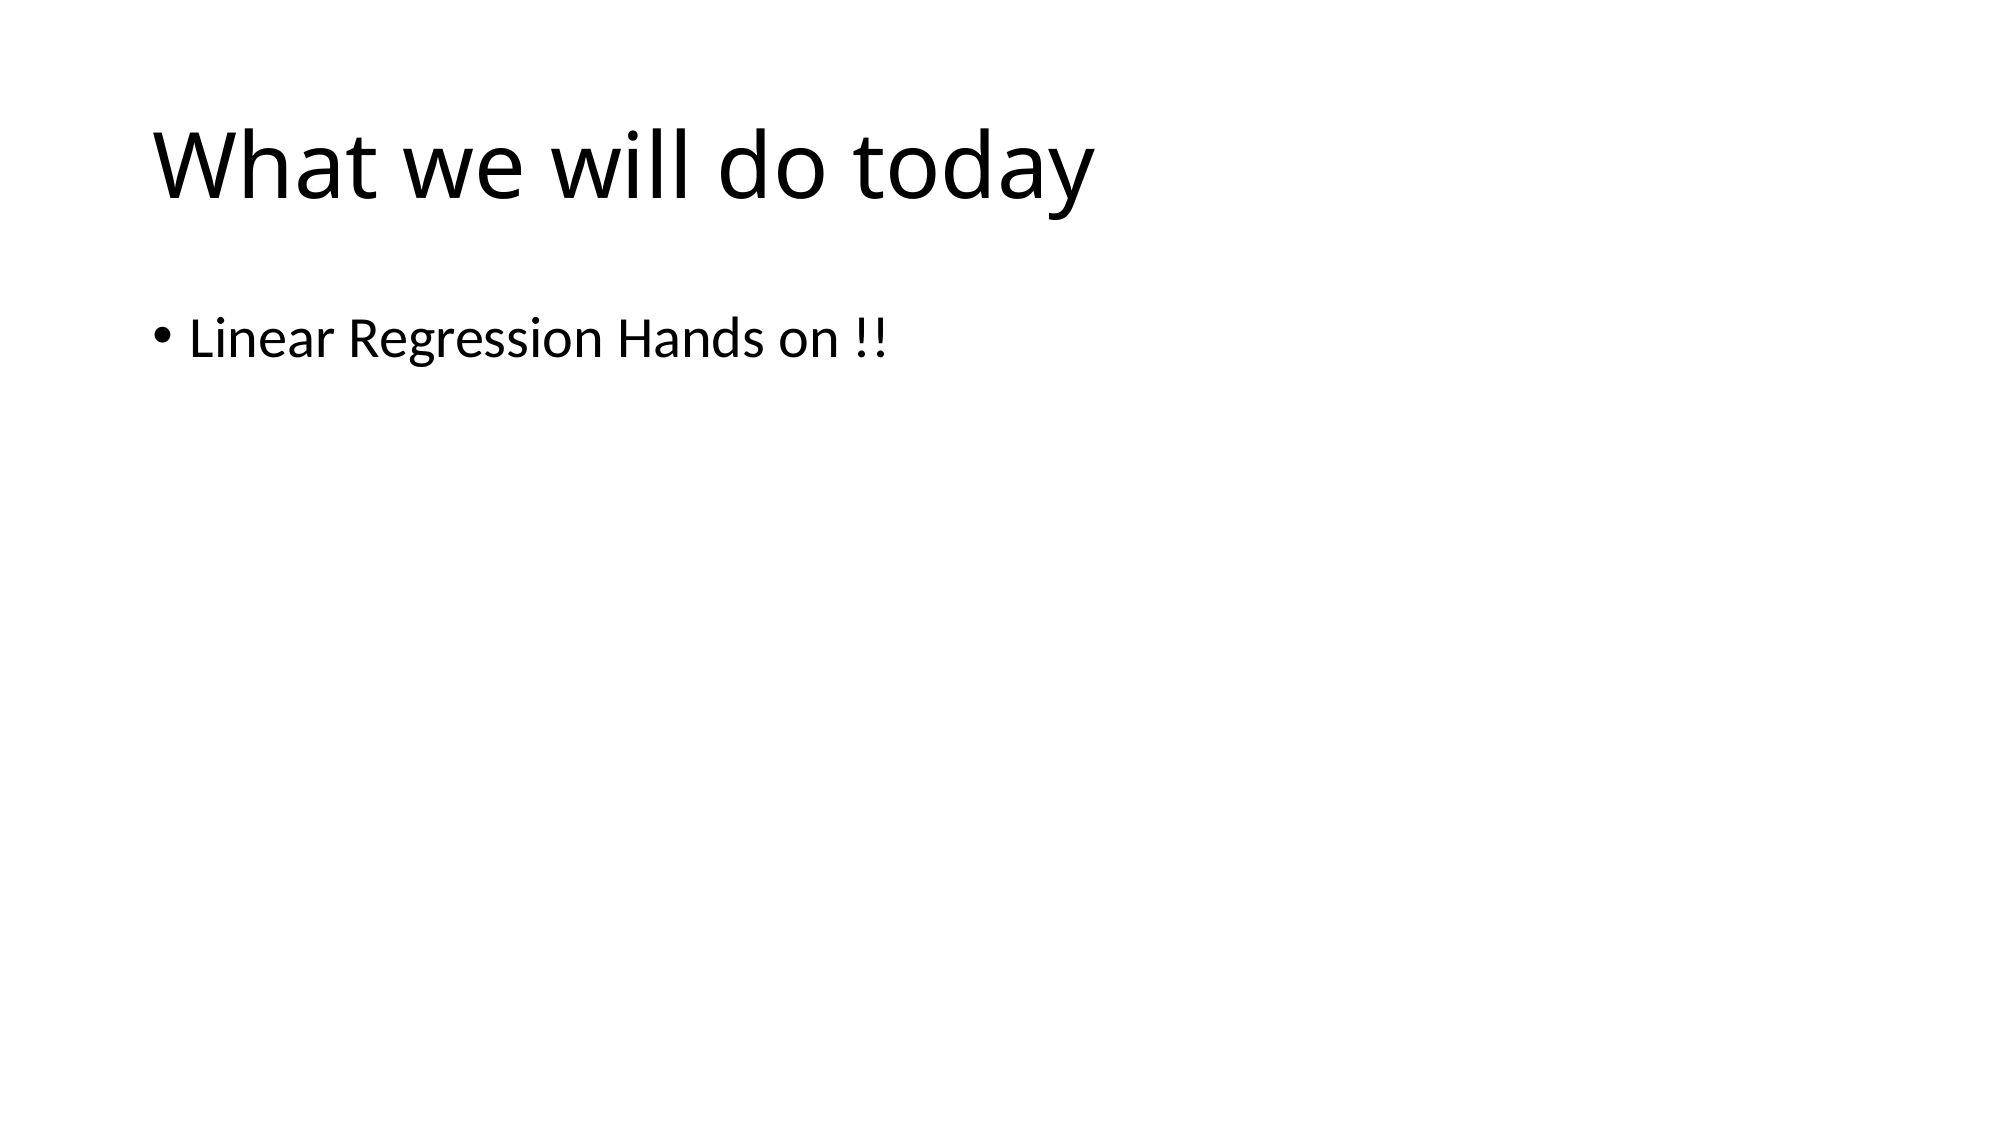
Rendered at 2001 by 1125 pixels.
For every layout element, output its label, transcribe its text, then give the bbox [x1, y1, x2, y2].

list Linear Regression Hands on !! [137, 299, 1863, 1014]
title What we will do today [137, 59, 1863, 278]
